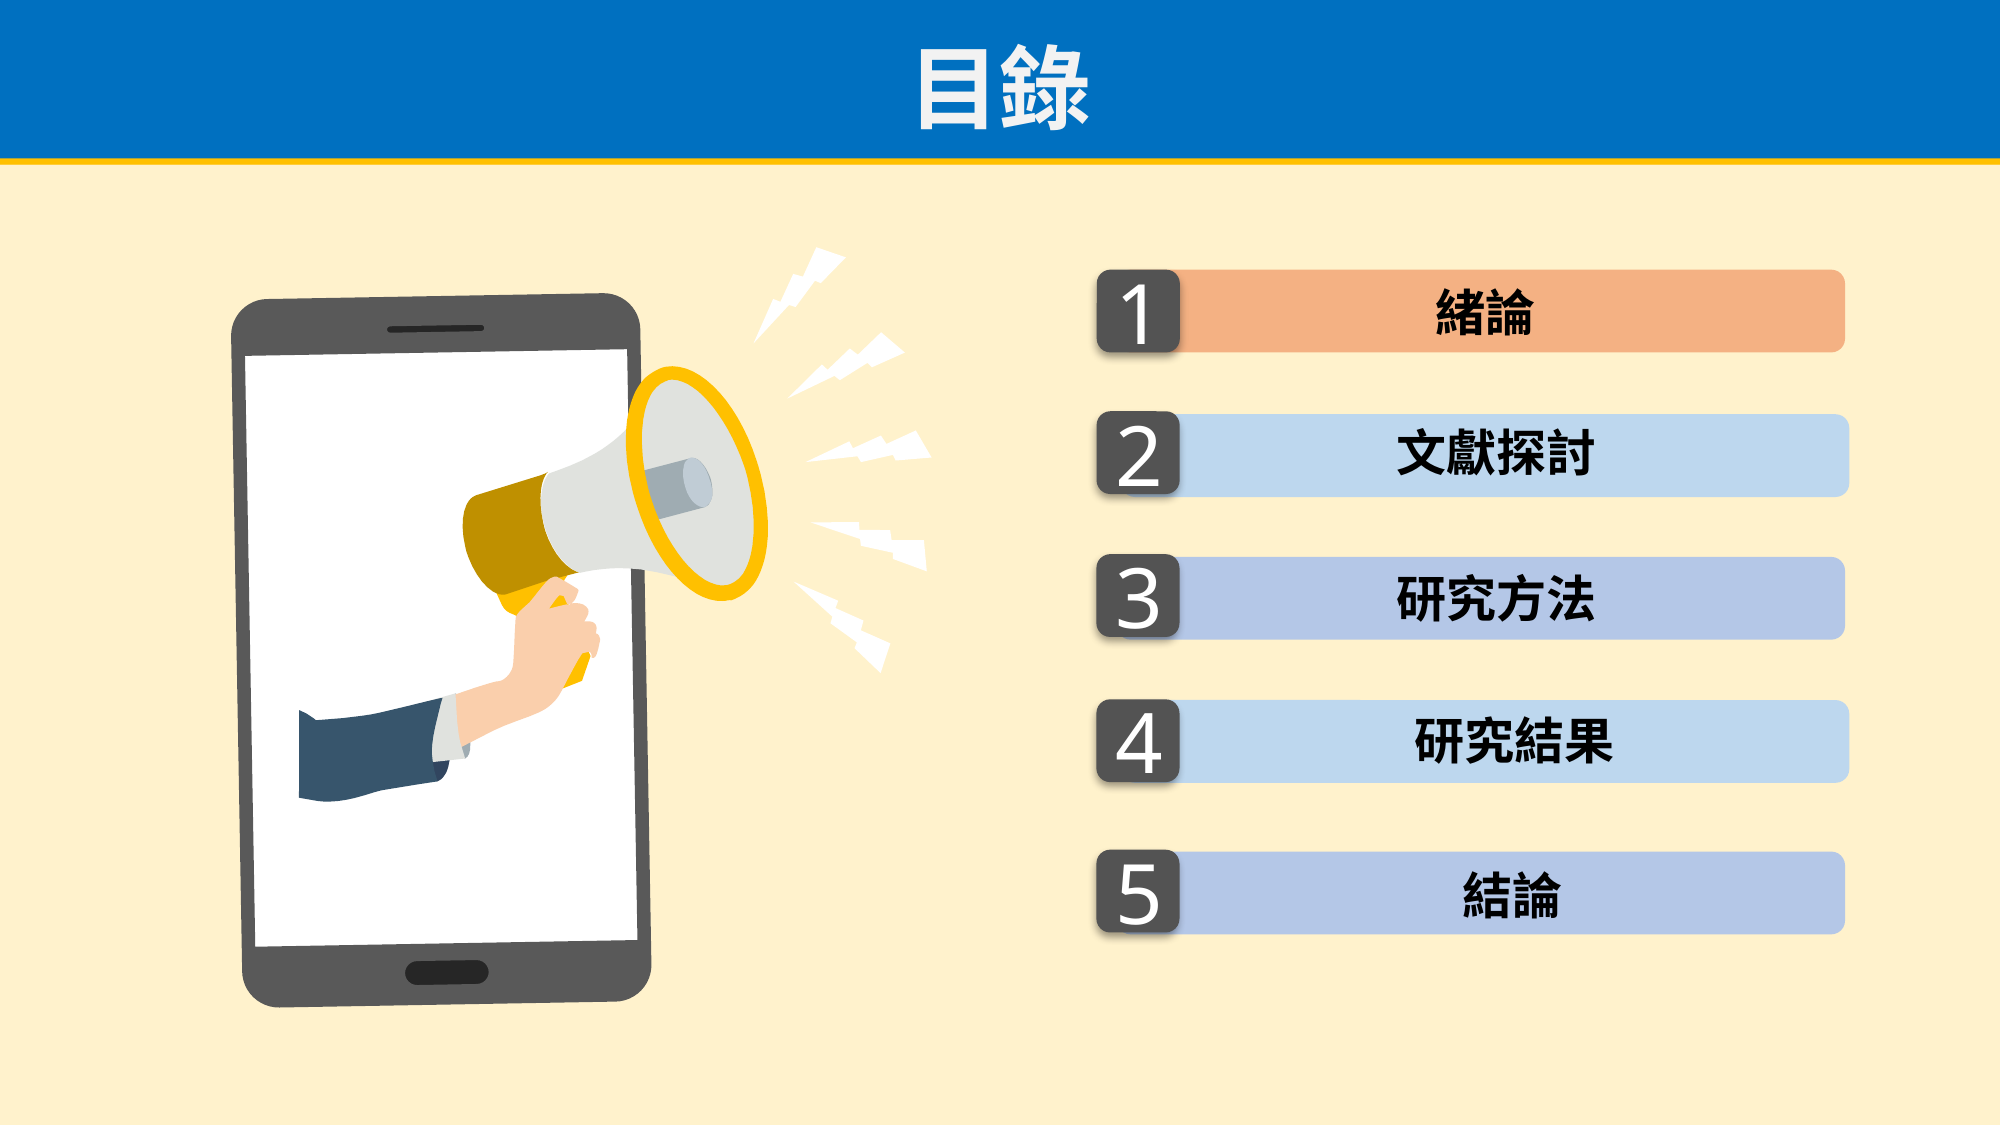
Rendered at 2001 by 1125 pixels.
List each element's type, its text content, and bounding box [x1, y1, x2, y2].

text_box [1171, 698, 1851, 784]
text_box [243, 261, 937, 998]
text_box 3 [1095, 553, 1181, 639]
text_box 結論 [1447, 856, 1578, 932]
text_box 研究方法 [1381, 560, 1611, 635]
text_box 2 [1095, 410, 1181, 496]
text_box [1175, 555, 1847, 641]
text_box [1170, 268, 1847, 354]
text_box 5 [1095, 848, 1181, 934]
text_box [1174, 850, 1847, 936]
text_box 4 [1095, 698, 1181, 784]
text_box [1176, 413, 1851, 499]
text_box 緒論 [1420, 273, 1551, 349]
text_box 目錄 [650, 23, 1350, 149]
text_box 1 [1095, 268, 1181, 354]
text_box 研究結果 [1399, 701, 1629, 777]
text_box [0, 0, 2000, 159]
text_box 文獻探討 [1381, 414, 1611, 489]
